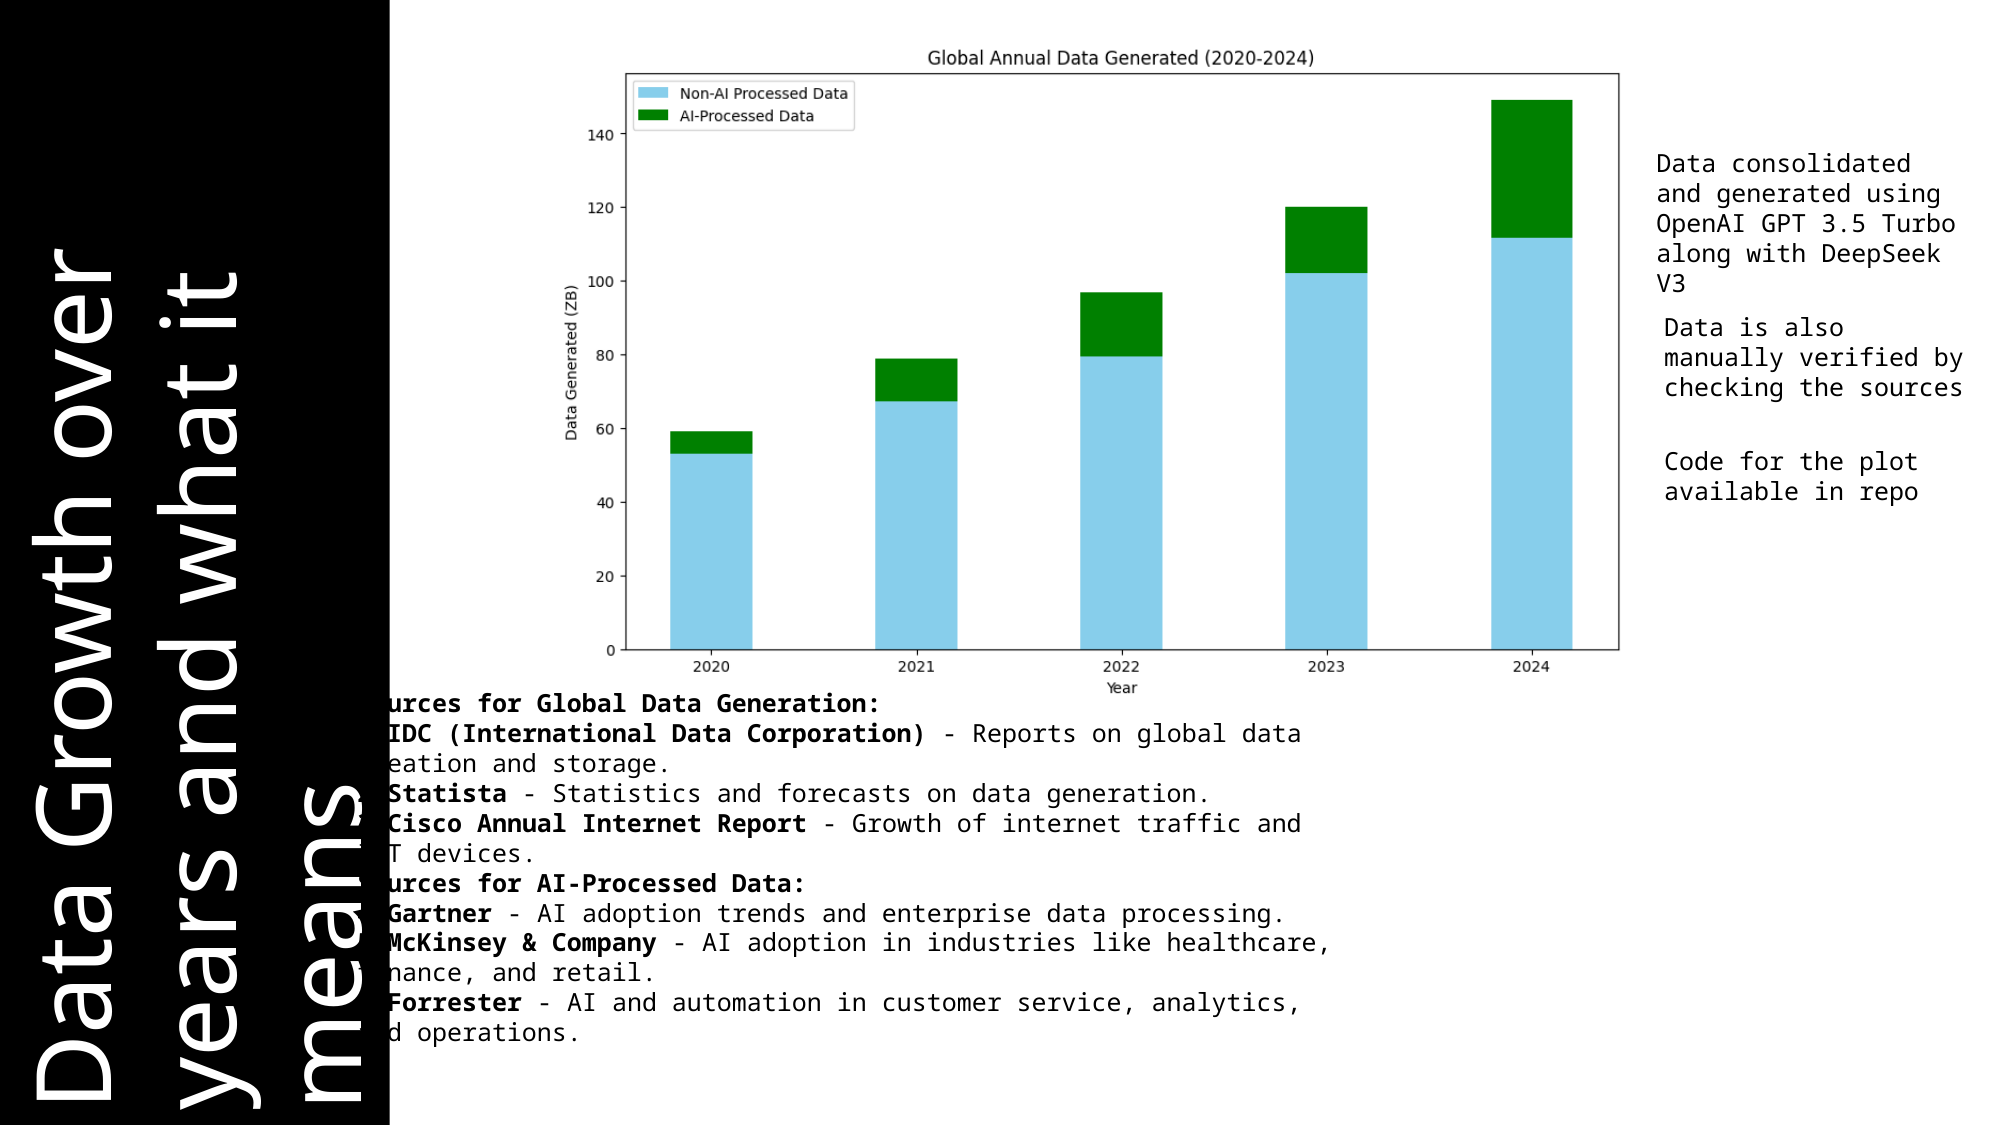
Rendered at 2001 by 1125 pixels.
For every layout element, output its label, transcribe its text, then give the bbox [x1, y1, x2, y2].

text_box Code for the plot available in repo [1649, 438, 1992, 513]
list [554, 39, 1629, 706]
text_box Sources for Global Data Generation: IDC (International Data Corporation) - Reports on global data creation and storage. Statista - Statistics and forecasts on data generation. Cisco Annual Internet Report - Growth of internet traffic and IoT devices. Sources for AI-Processed Data: Gartner - AI adoption trends and enterprise data processing. McKinsey & Company - AI adoption in industries like healthcare, finance, and retail. Forrester - AI and automation in customer service, analytics, and operations. [342, 680, 1355, 1055]
text_box Data is also manually verified by checking the sources [1649, 304, 1992, 409]
text_box Data consolidated and generated using OpenAI GPT 3.5 Turbo along with DeepSeek V3 [1641, 140, 1985, 305]
text_box Data Growth over years and what it means [0, 0, 390, 1125]
